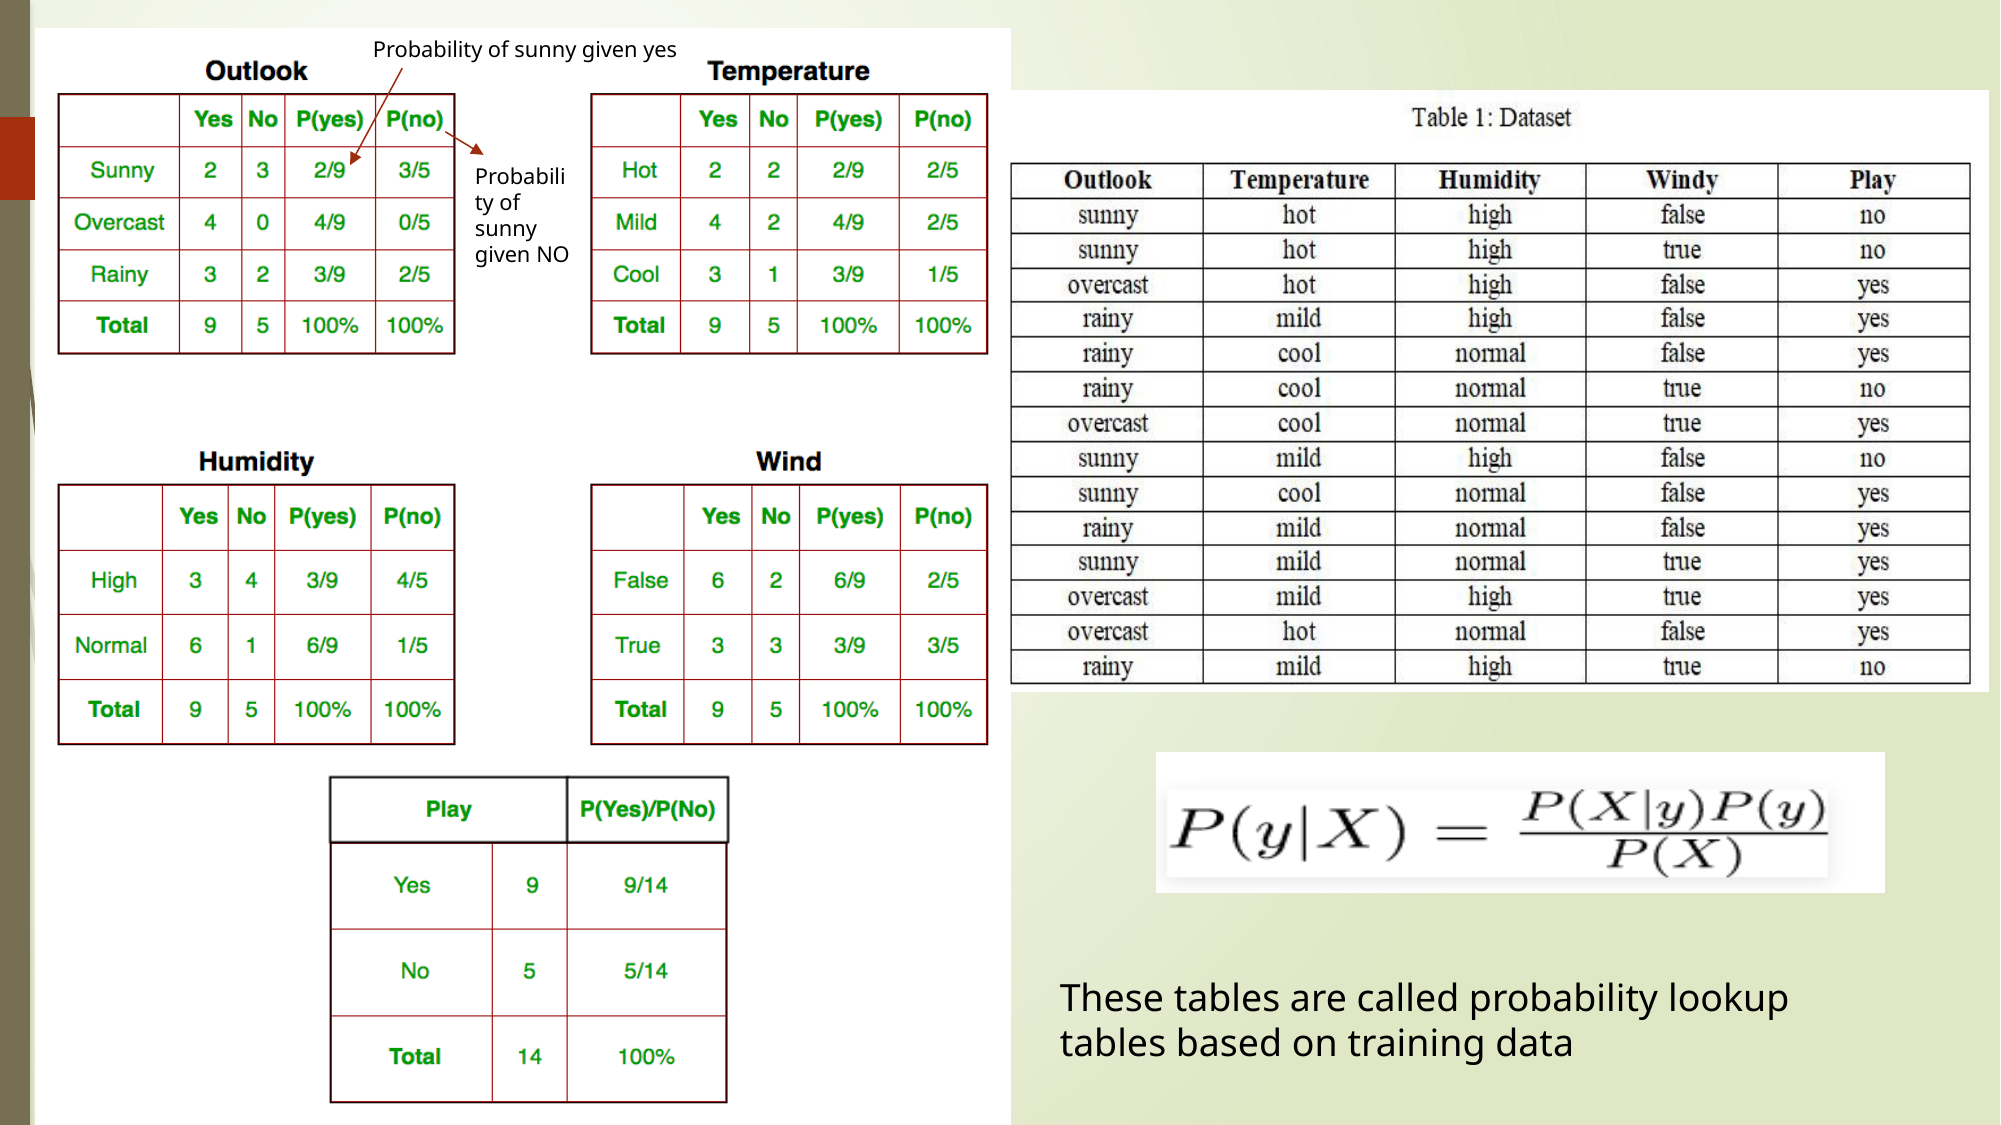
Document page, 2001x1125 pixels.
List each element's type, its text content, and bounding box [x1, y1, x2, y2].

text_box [445, 131, 484, 155]
text_box These tables are called probability lookup tables based on training data [1045, 966, 1833, 1072]
picture [35, 27, 1989, 1125]
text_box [349, 68, 403, 166]
picture [1155, 752, 1885, 893]
